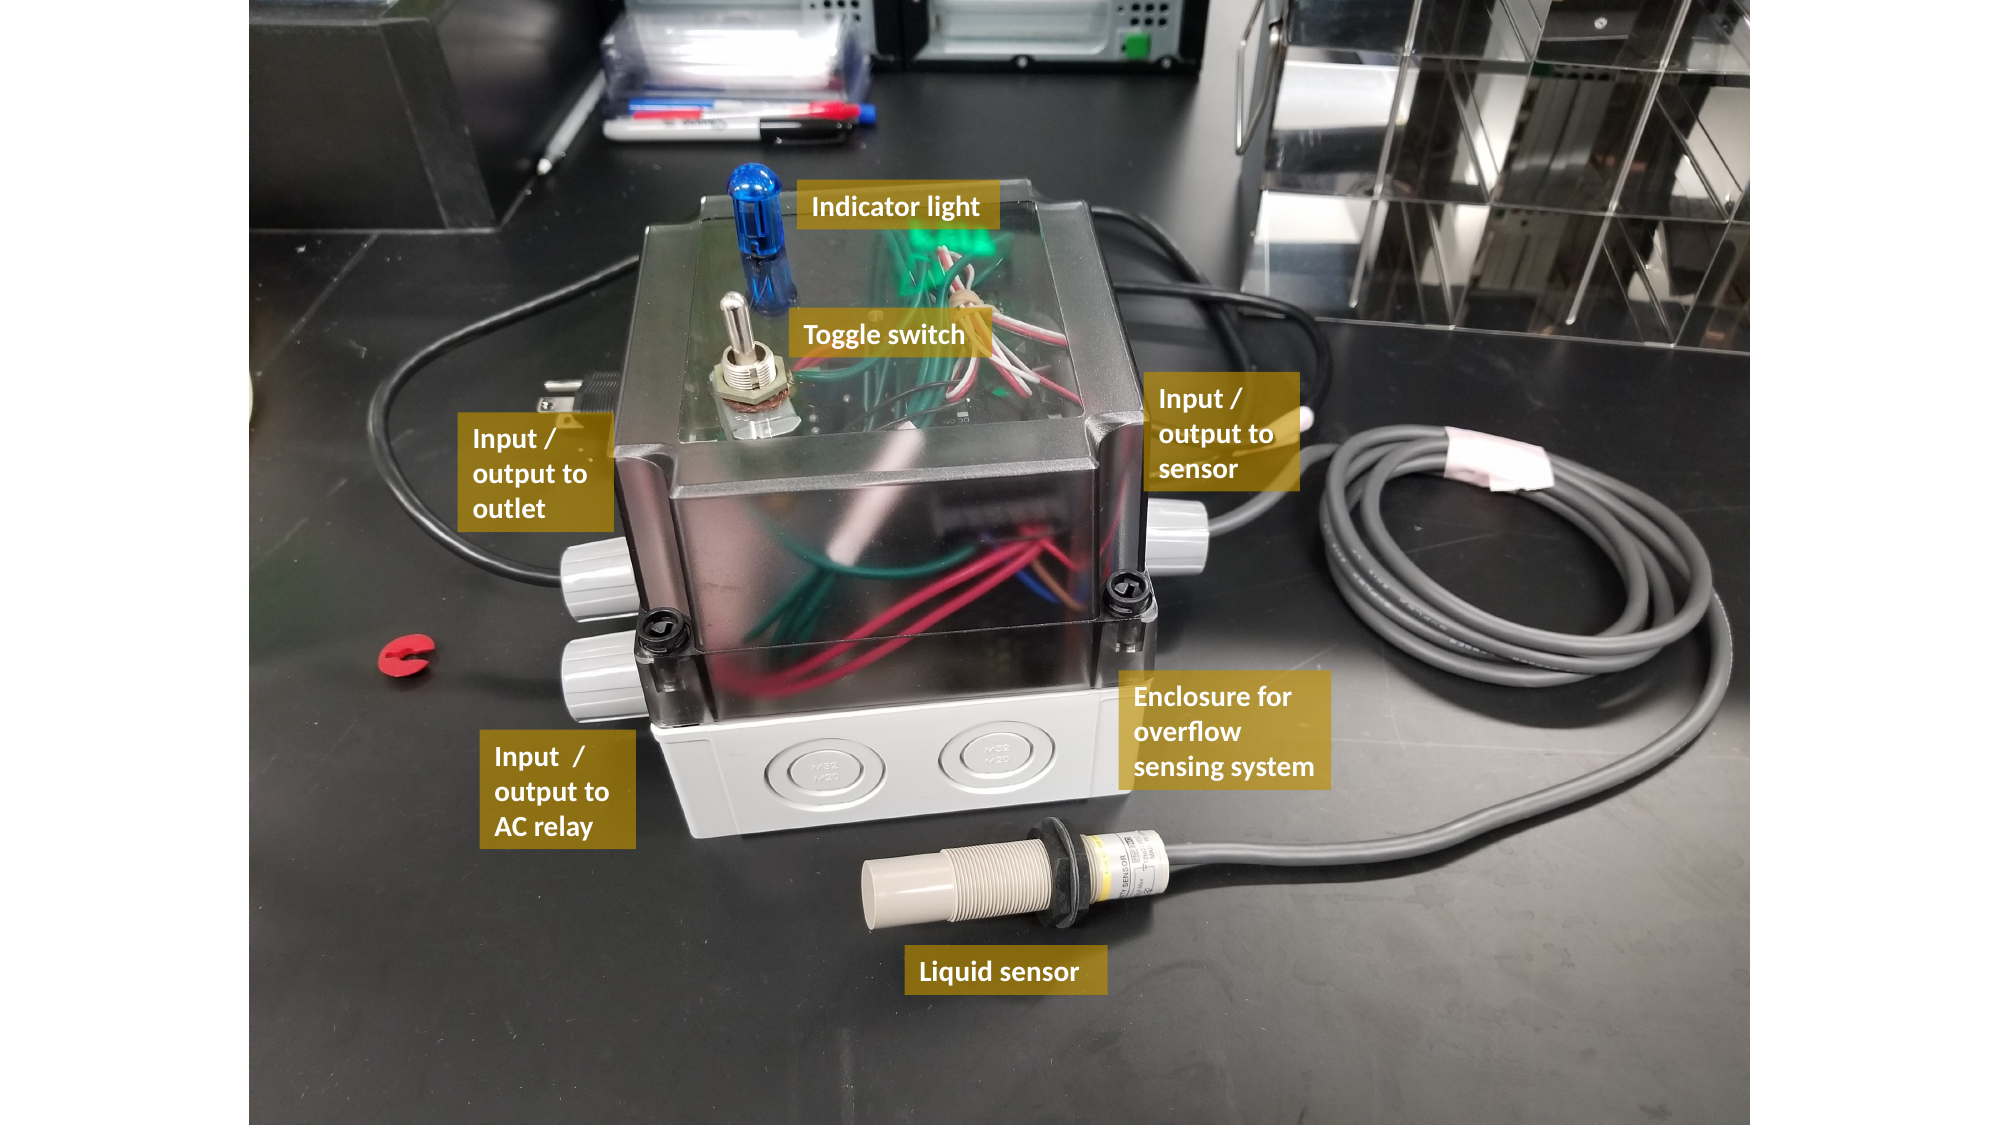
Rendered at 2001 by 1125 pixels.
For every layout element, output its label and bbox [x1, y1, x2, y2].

picture [249, 0, 1750, 1125]
